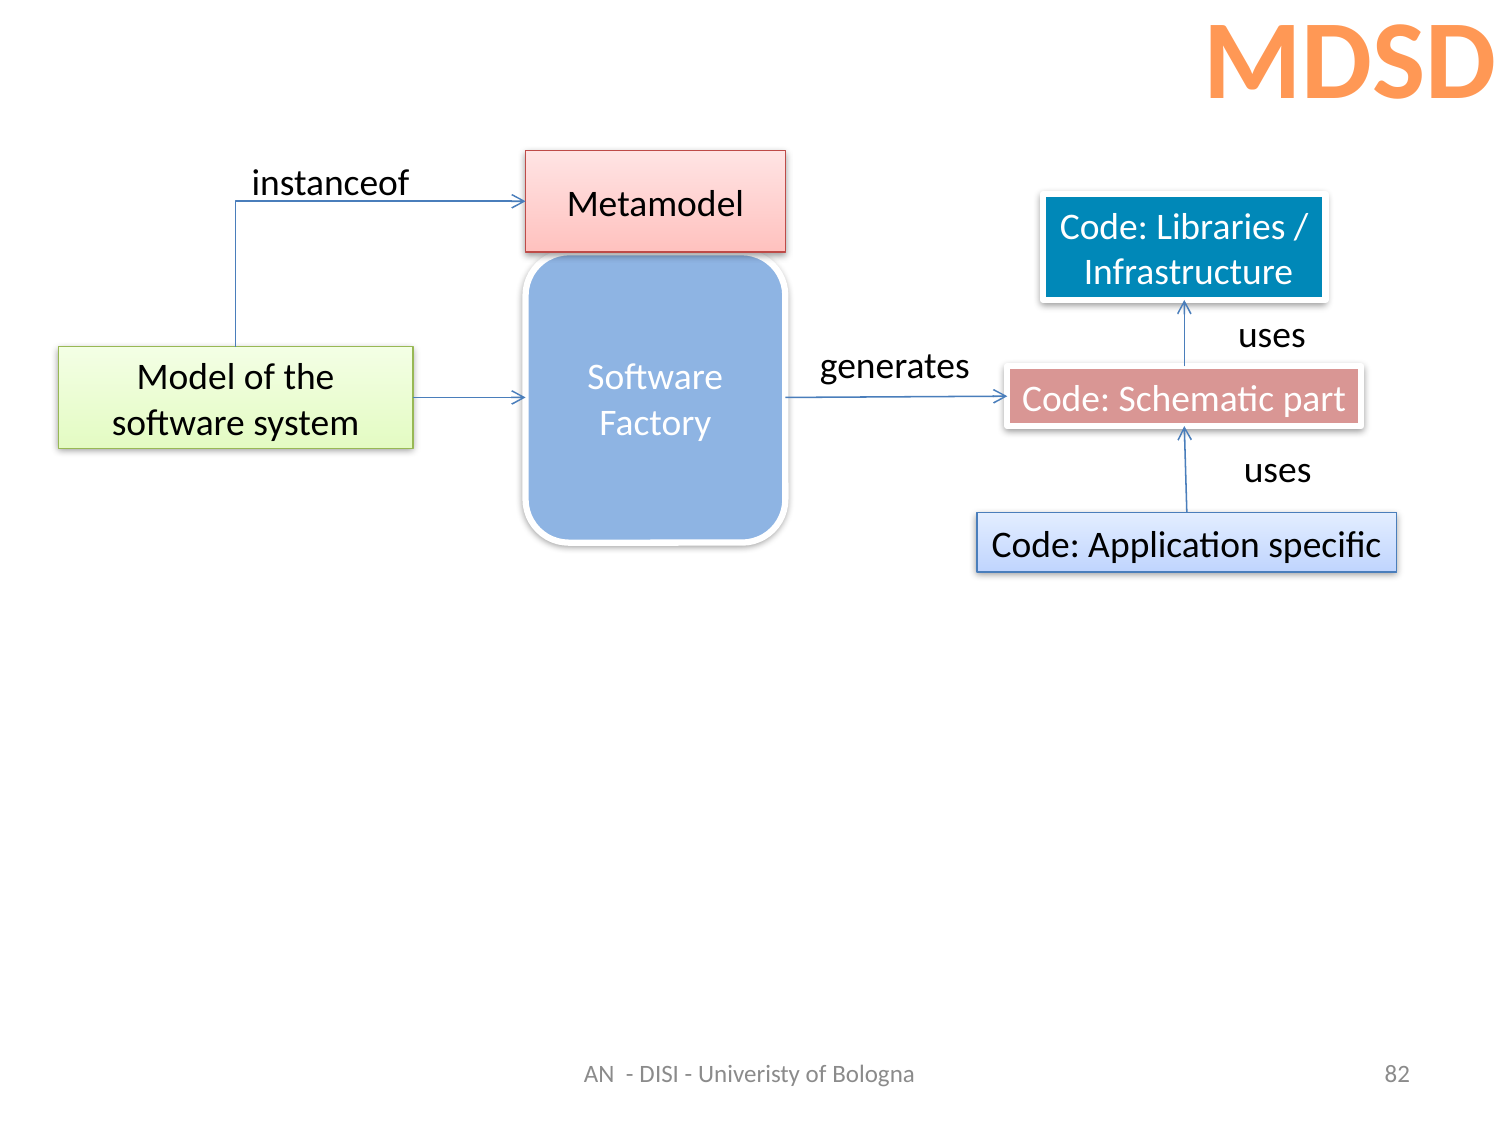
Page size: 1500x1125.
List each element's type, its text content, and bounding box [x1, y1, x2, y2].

text_box generates [805, 333, 985, 393]
text_box Software Factory [522, 261, 789, 546]
text_box uses [1223, 302, 1322, 363]
slide_number 82 [1074, 1042, 1425, 1103]
text_box uses [1229, 437, 1327, 498]
text_box Code: Libraries / Infrastructure [1040, 191, 1329, 303]
text_box Code: Schematic part [1004, 363, 1364, 429]
text_box MDSD [1188, 0, 1500, 129]
text_box Model of the software system [58, 346, 414, 449]
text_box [1184, 426, 1188, 513]
text_box Code: Application specific [976, 512, 1397, 573]
text_box instanceof [236, 150, 302, 211]
footer AN - DISI - Univeristy of Bologna [512, 1042, 988, 1103]
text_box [307, 128, 454, 419]
text_box Metamodel [525, 150, 786, 253]
